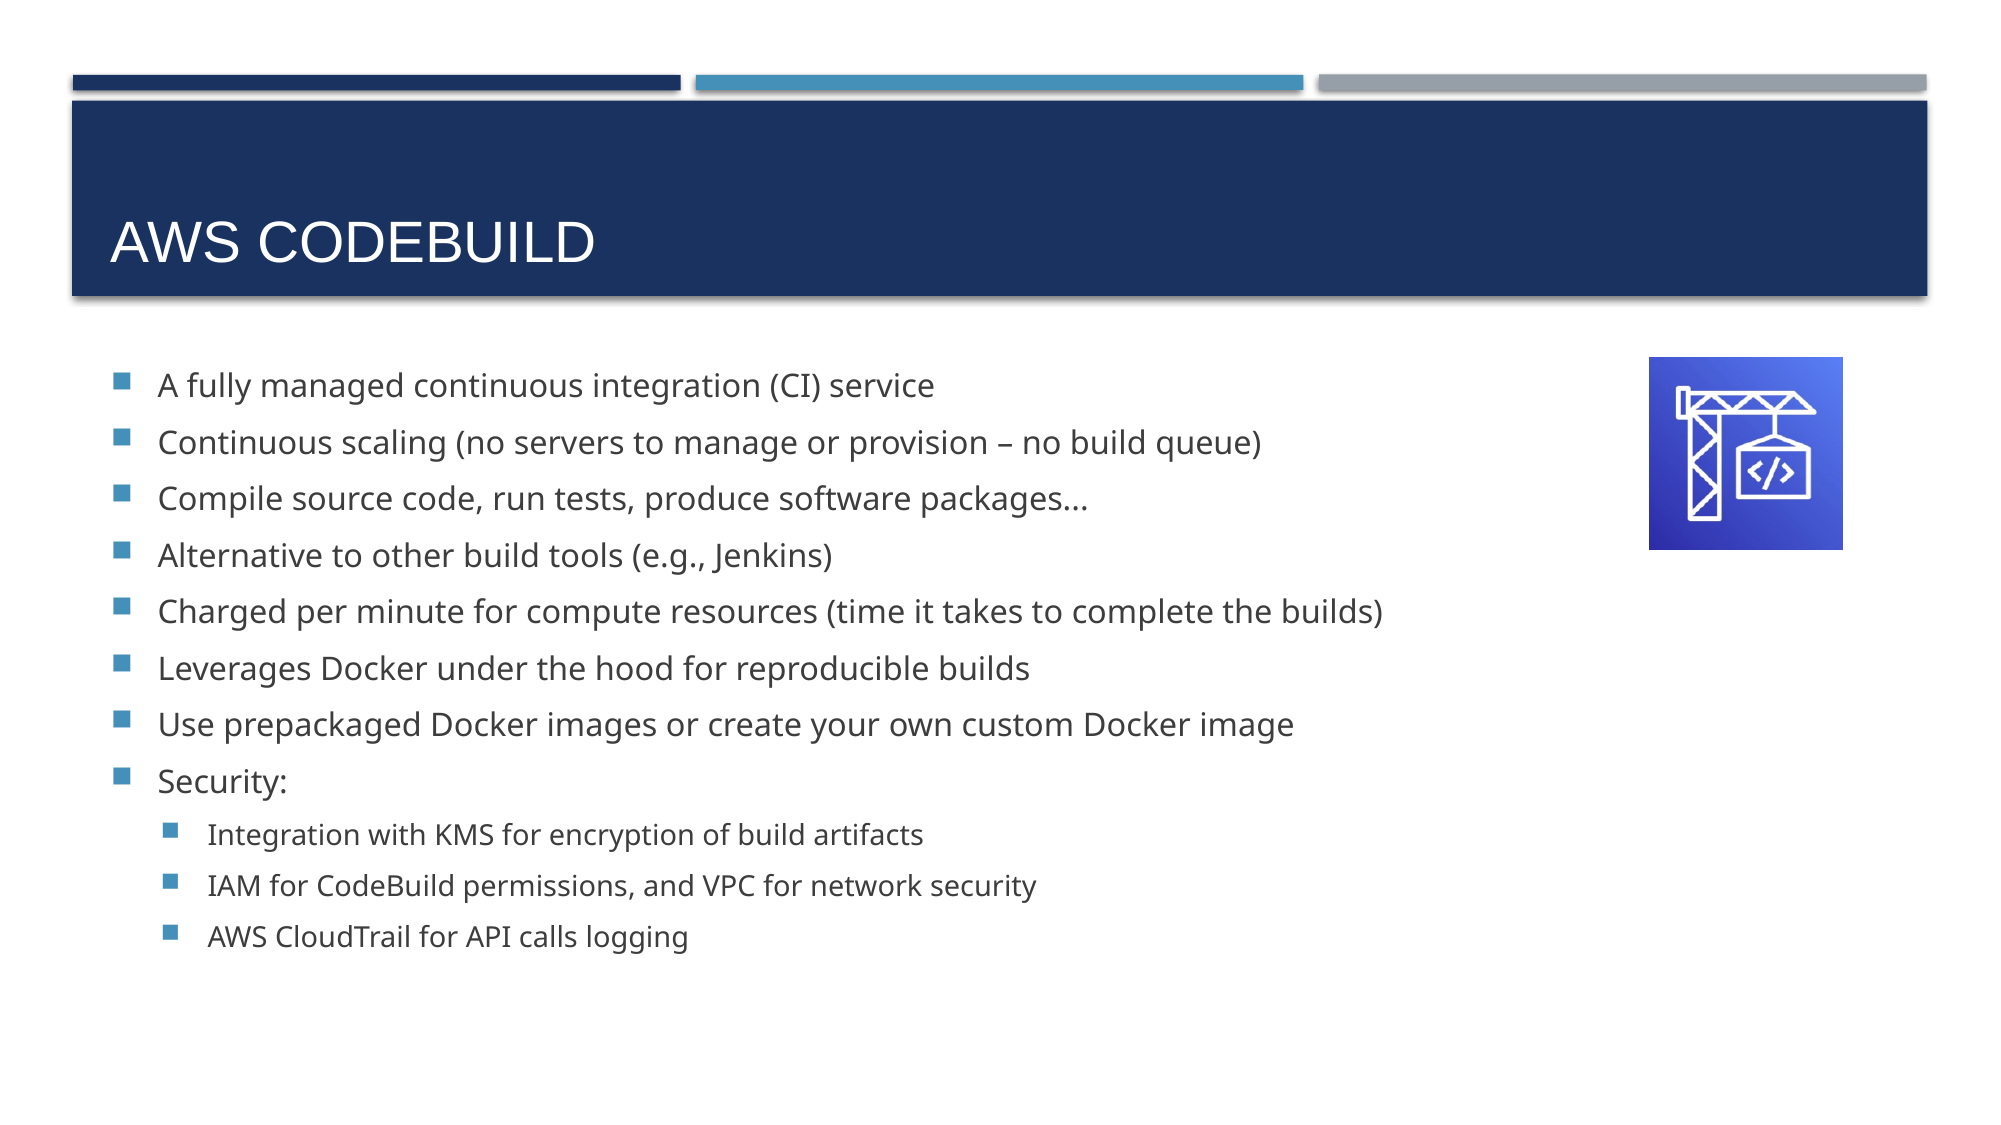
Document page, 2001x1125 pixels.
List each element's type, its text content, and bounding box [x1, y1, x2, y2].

picture [1648, 357, 1843, 550]
list A fully managed continuous integration (CI) service Continuous scaling (no servers to manage or provision – no build queue) Compile source code, run tests, produce software packages... Alternative to other build tools (e.g., Jenkins) Charged per minute for compute resources (time it takes to complete the builds) Leverages Docker under the hood for reproducible builds Use prepackaged Docker images or create your own custom Docker image Security: Integration with KMS for encryption of build artifacts IAM for CodeBuild permissions, and VPC for network security AWS CloudTrail for API calls logging [95, 357, 1905, 962]
title AWS CodeBuild [95, 115, 1905, 282]
